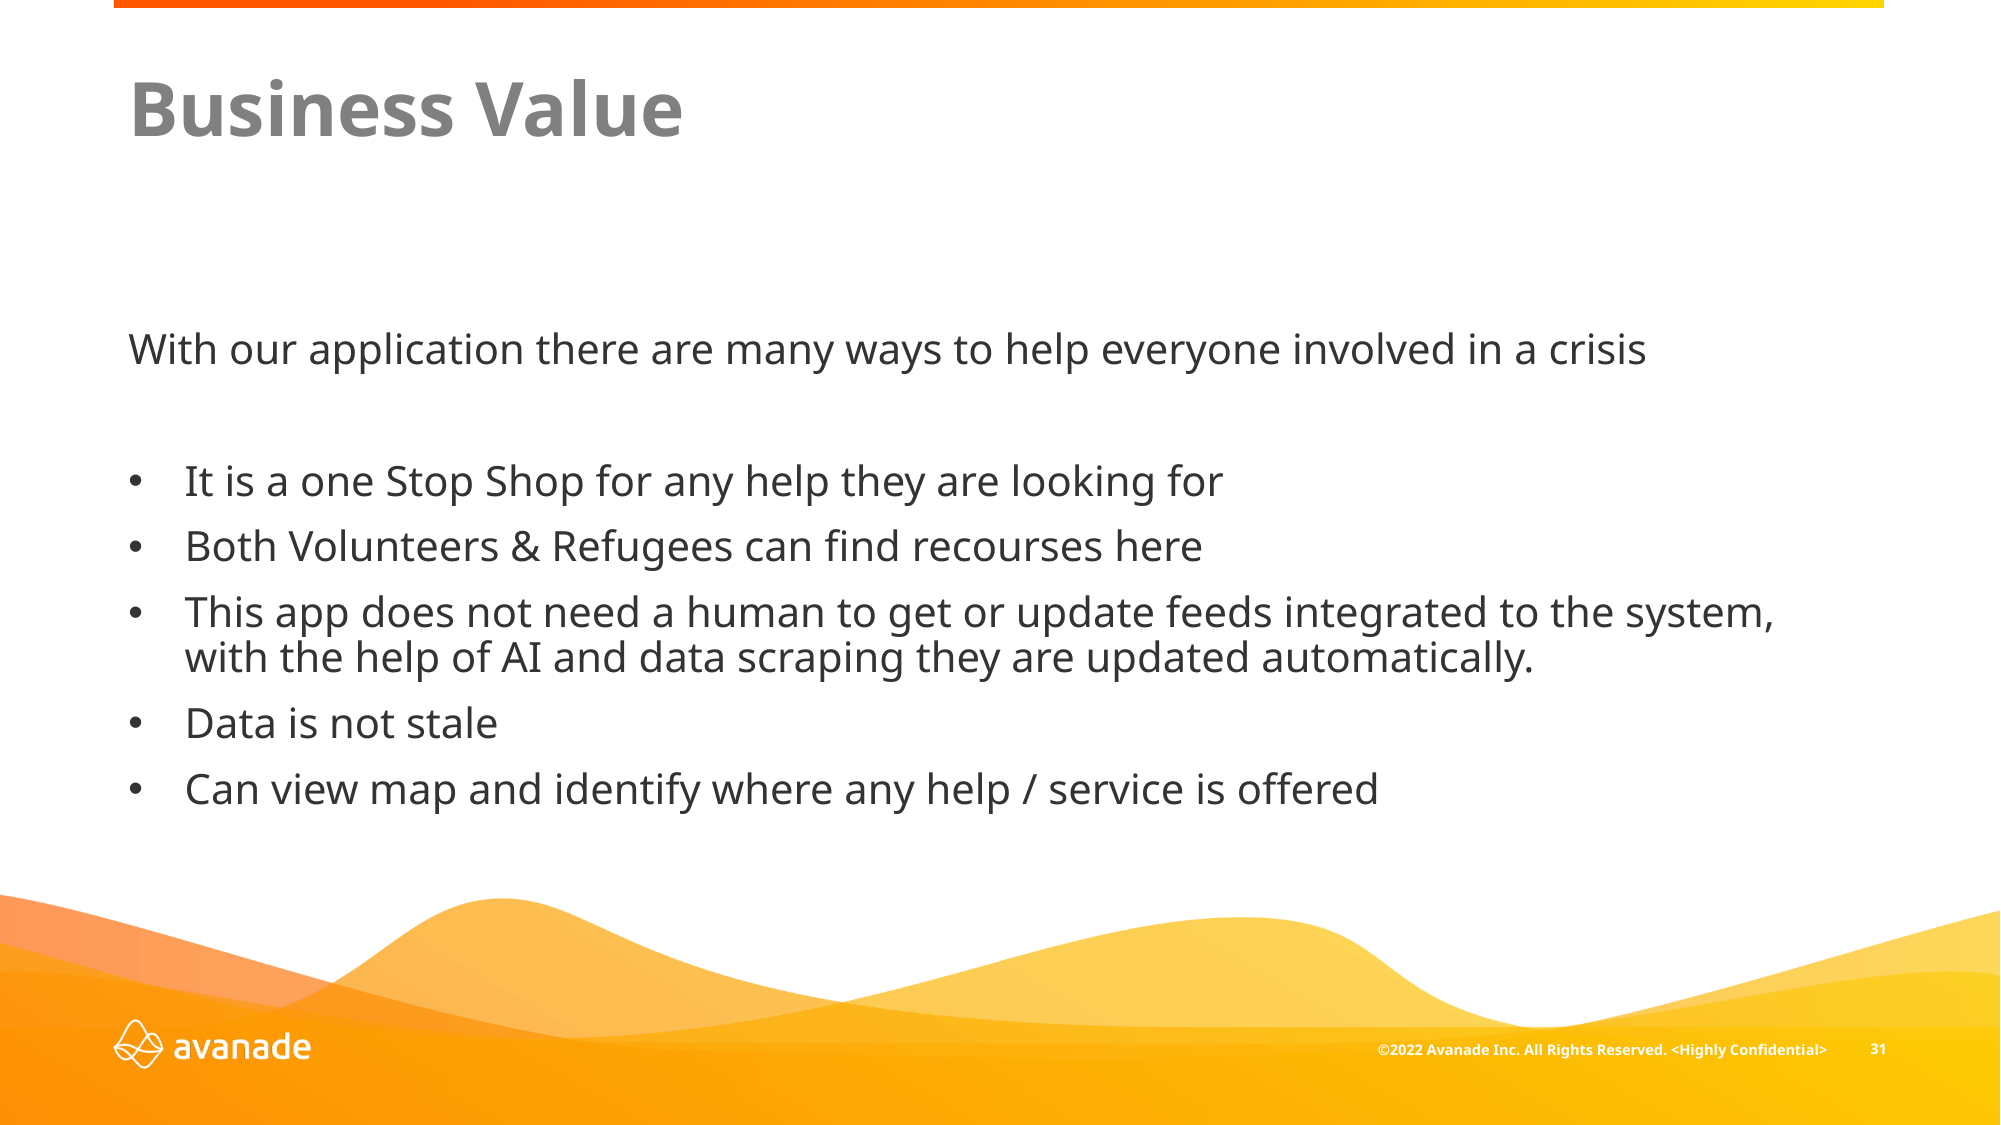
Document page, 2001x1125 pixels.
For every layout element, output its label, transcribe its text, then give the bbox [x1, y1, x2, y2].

list With our application there are many ways to help everyone involved in a crisis It is a one Stop Shop for any help they are looking for Both Volunteers & Refugees can find recourses here This app does not need a human to get or update feeds integrated to the system, with the help of AI and data scraping they are updated automatically. Data is not stale Can view map and identify where any help / service is offered [113, 249, 1883, 880]
title Business Value [113, 64, 1883, 228]
picture [0, 145, 2000, 1125]
